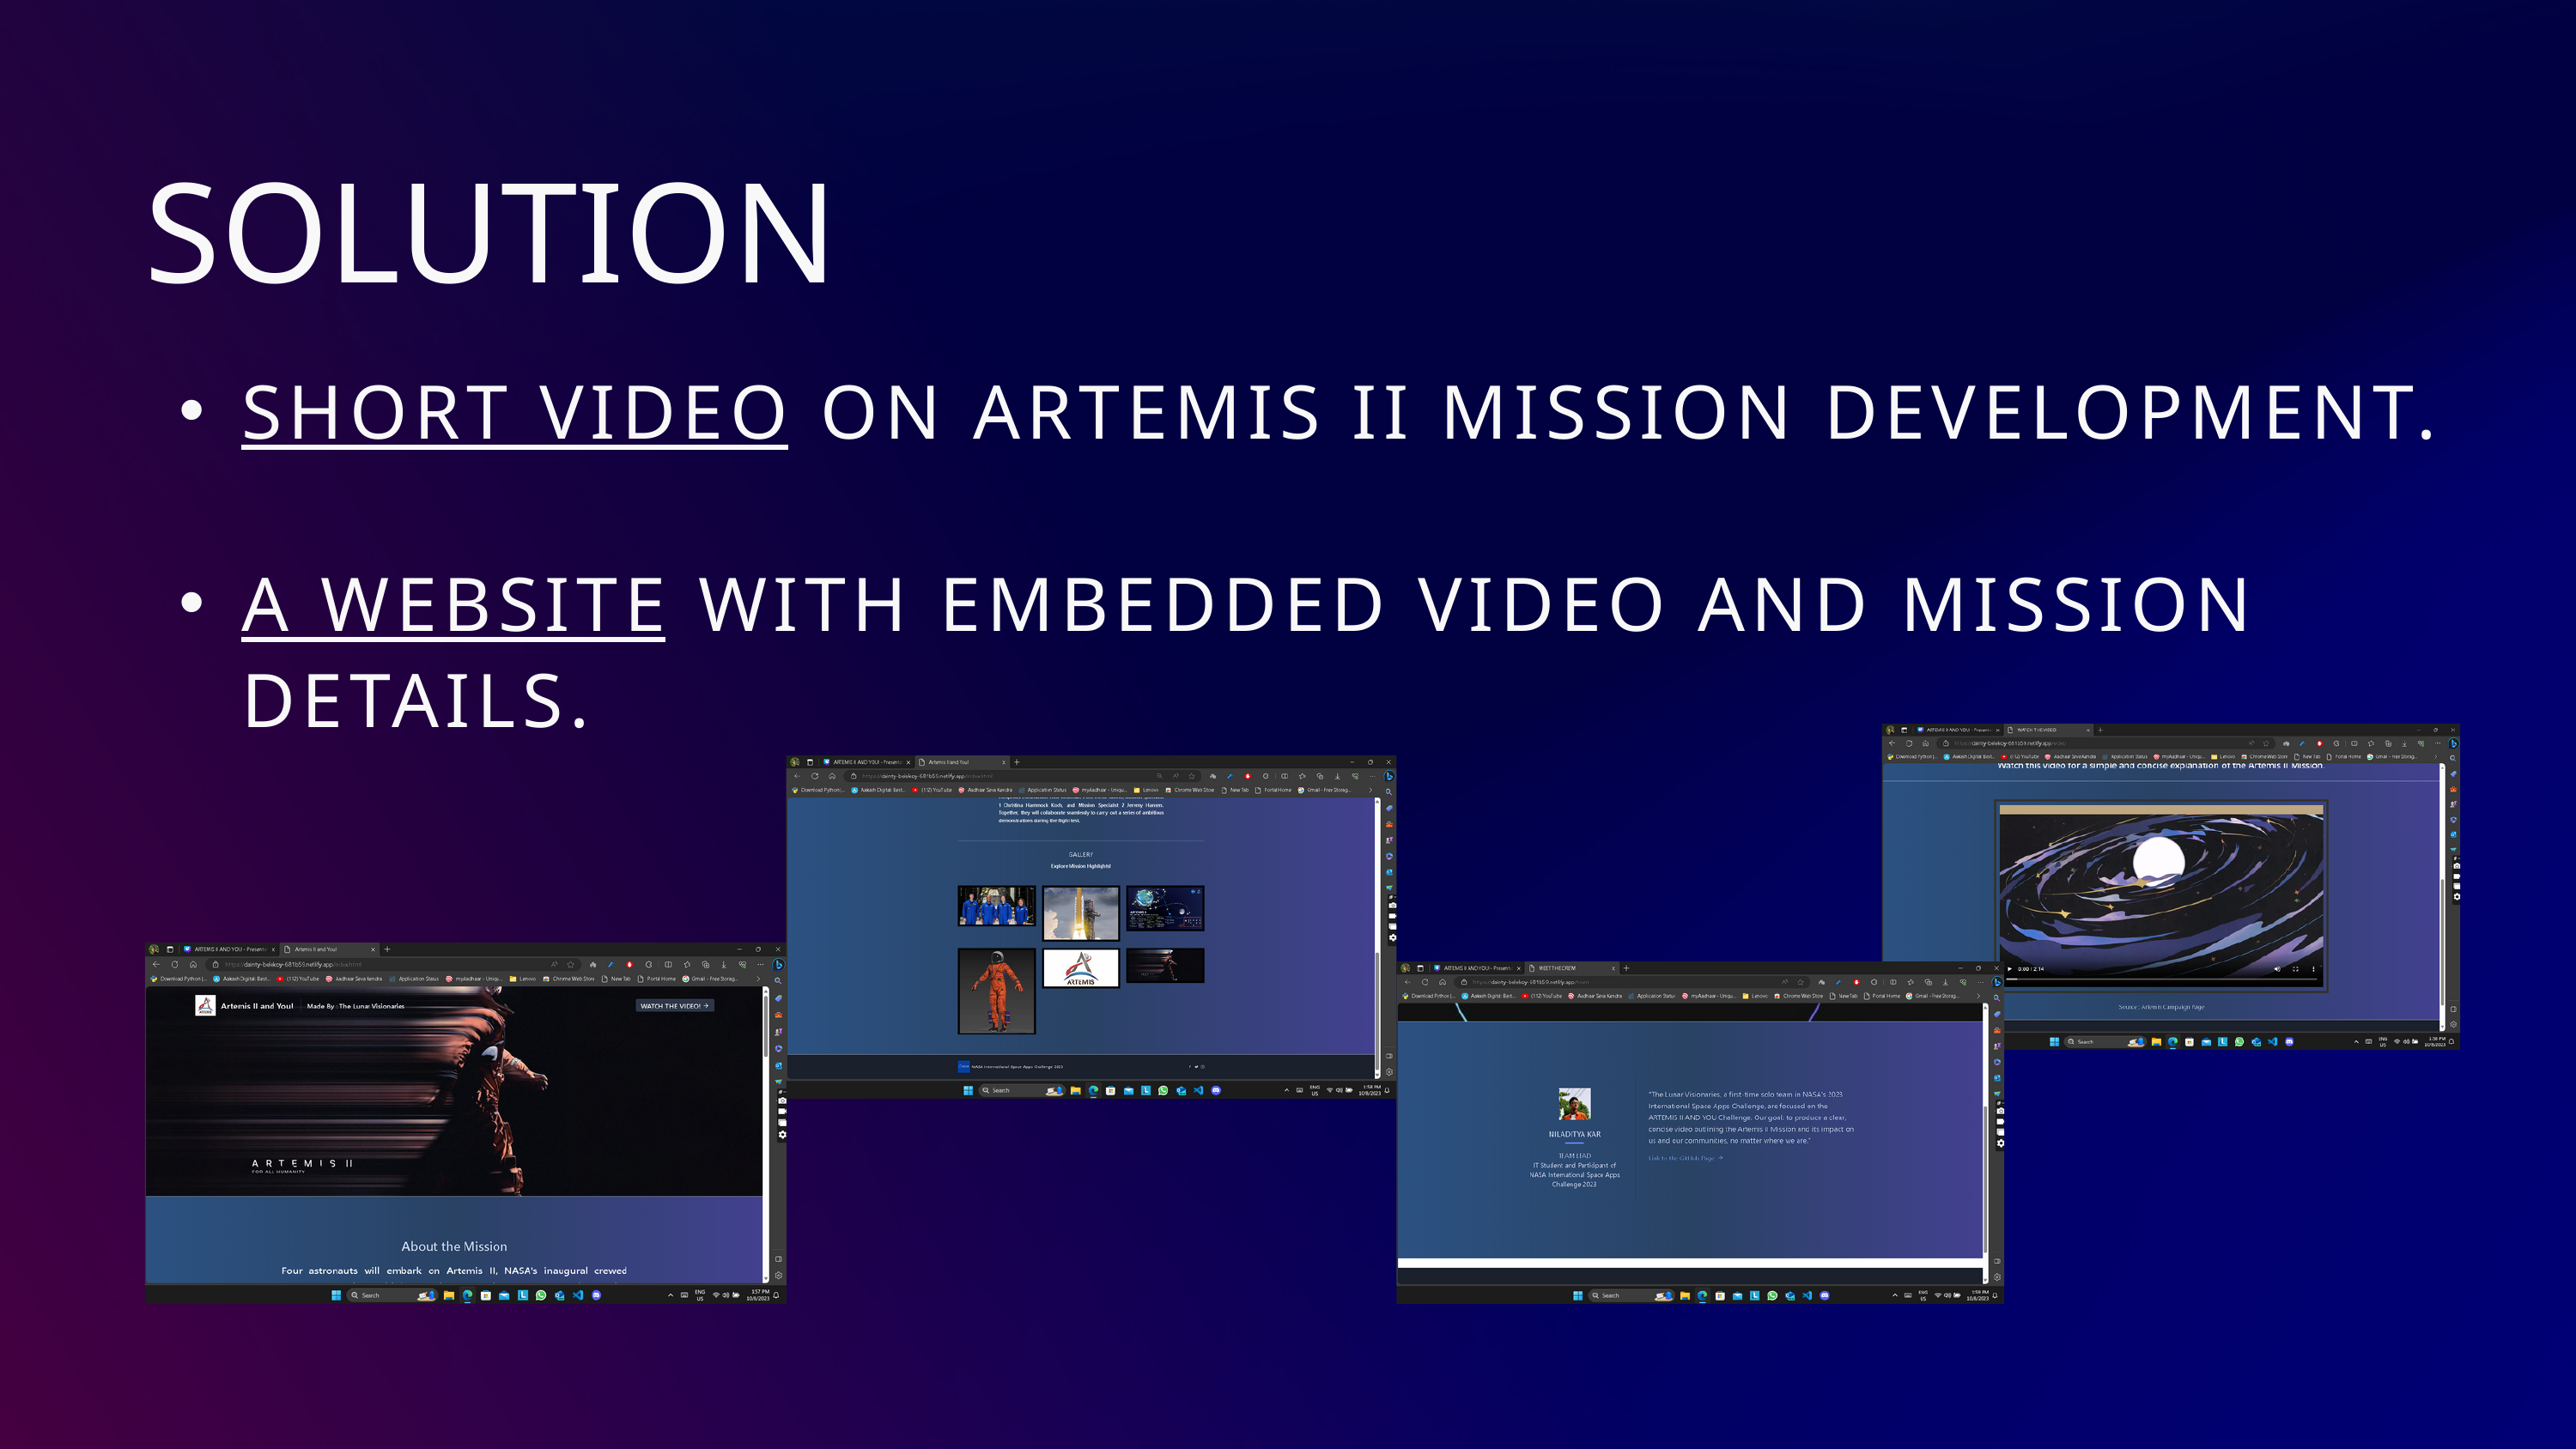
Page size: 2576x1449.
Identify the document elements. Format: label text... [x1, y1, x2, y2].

text_box SOLUTION [144, 144, 988, 312]
text_box [1396, 961, 2005, 1304]
text_box SHORT VIDEO ON ARTEMIS II MISSION DEVELOPMENT. A WEBSITE WITH EMBEDDED VIDEO AND MISSION DETAILS. [115, 357, 2461, 936]
text_box [144, 943, 787, 1304]
text_box [786, 936, 1397, 1099]
text_box [0, 0, 2576, 1449]
text_box [1881, 936, 2461, 1050]
